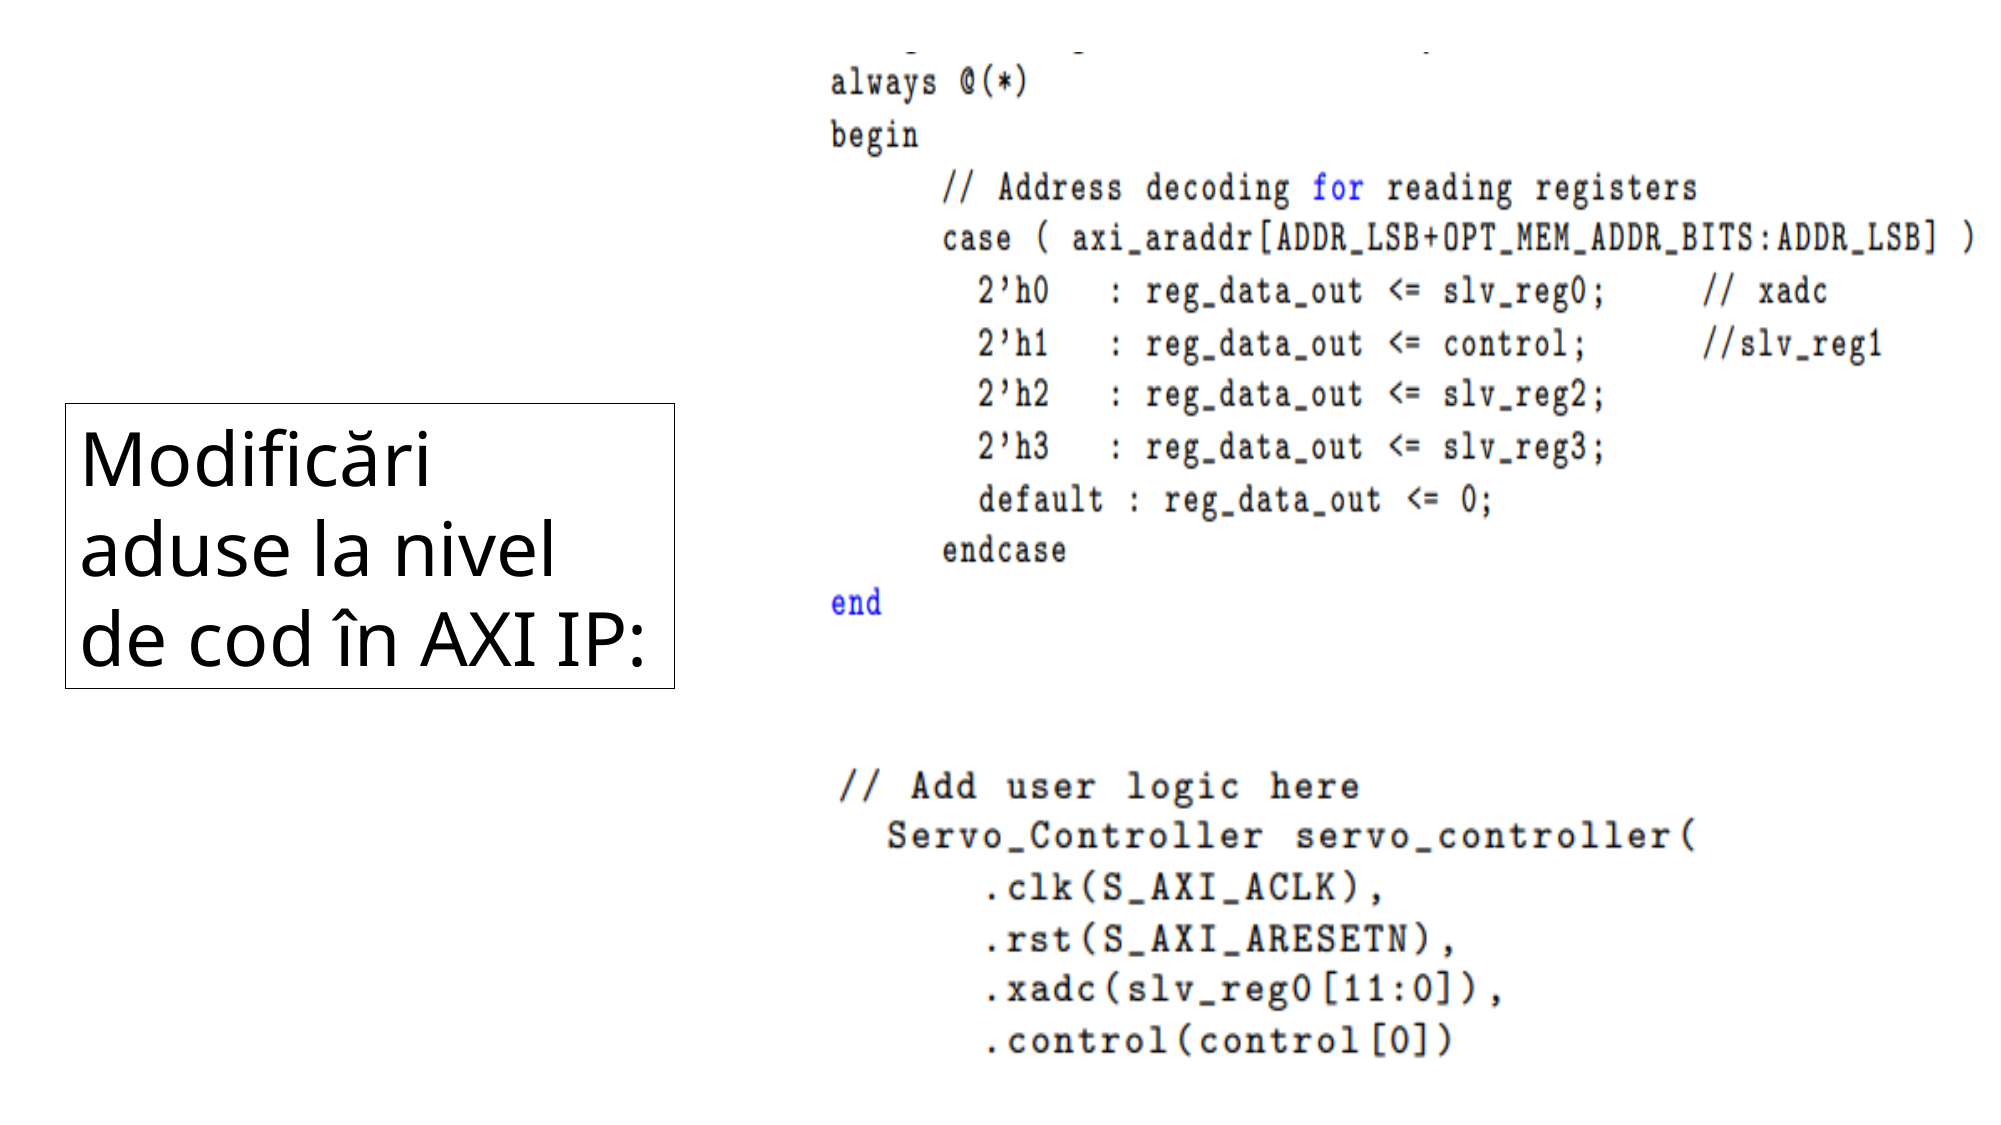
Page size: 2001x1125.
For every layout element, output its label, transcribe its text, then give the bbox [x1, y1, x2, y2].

picture [802, 720, 1758, 1125]
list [802, 52, 1975, 643]
text_box Modificări aduse la nivel de cod în AXI IP: [65, 403, 675, 689]
